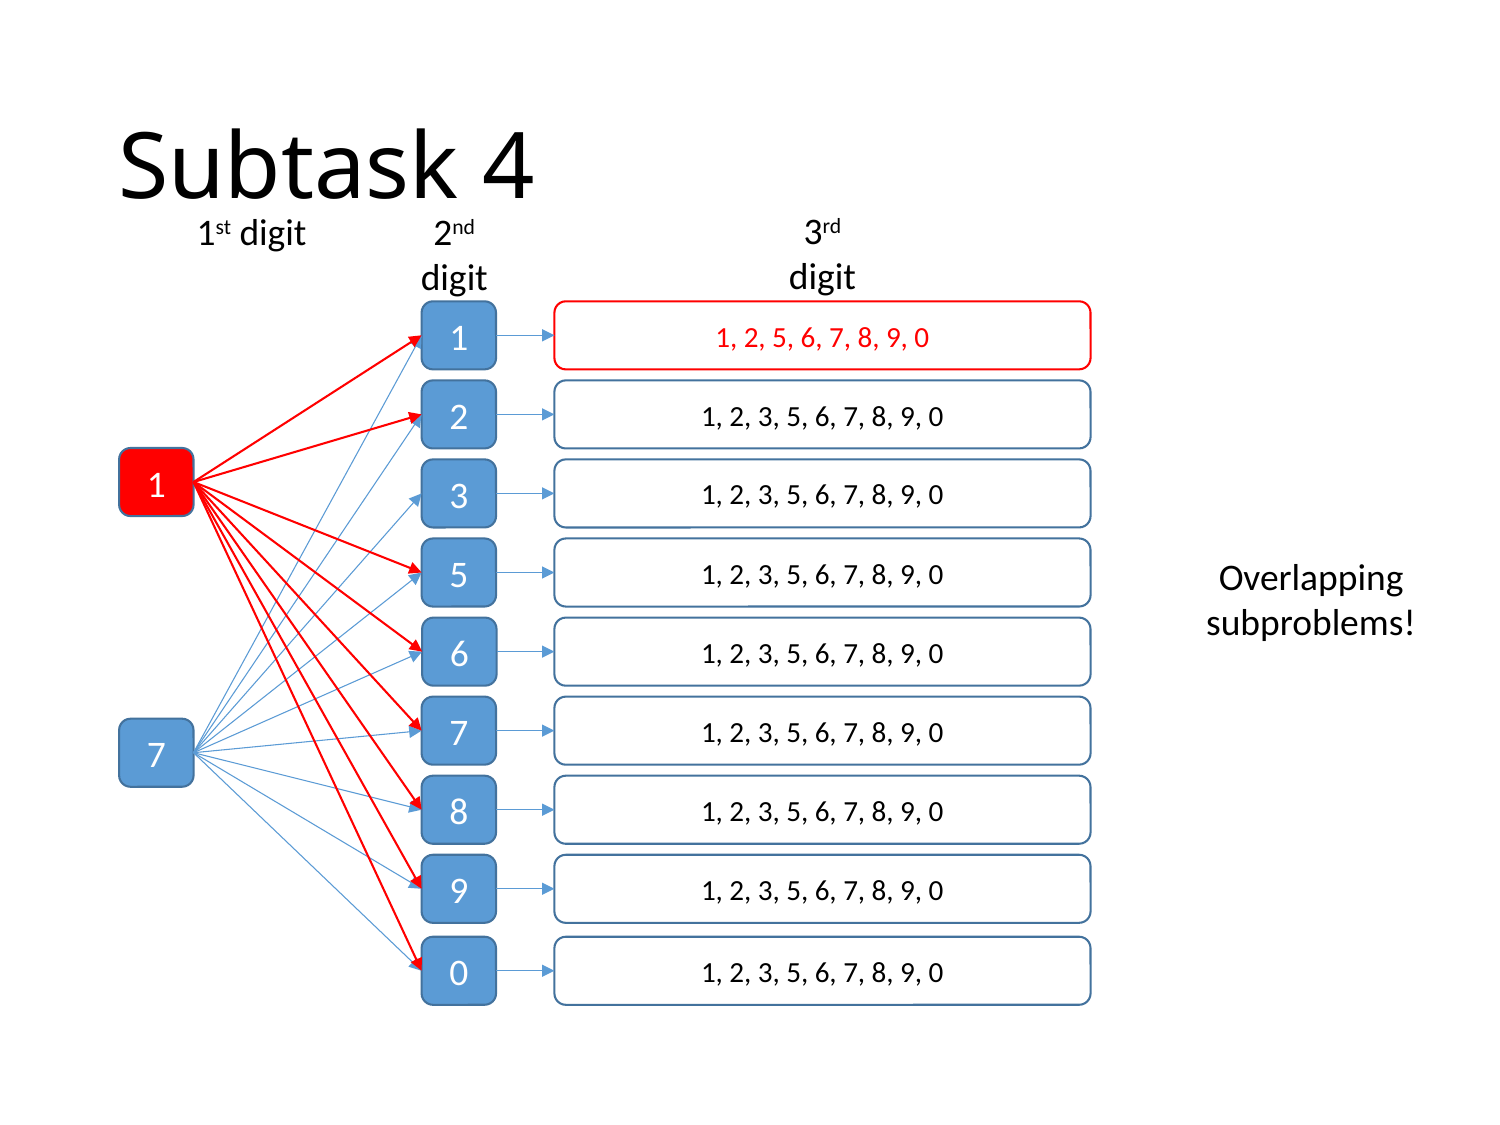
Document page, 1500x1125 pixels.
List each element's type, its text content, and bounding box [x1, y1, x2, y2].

text_box 9 [422, 853, 498, 924]
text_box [193, 335, 422, 414]
text_box 6 [423, 616, 498, 687]
text_box 1, 2, 3, 5, 6, 7, 8, 9, 0 [553, 616, 1092, 687]
text_box 7 [422, 695, 498, 766]
text_box 1, 2, 3, 5, 6, 7, 8, 9, 0 [553, 695, 1092, 766]
text_box 1, 2, 3, 5, 6, 7, 8, 9, 0 [553, 853, 1092, 924]
text_box 2 [422, 379, 498, 450]
text_box 1st digit [180, 200, 323, 261]
text_box 7 [118, 717, 193, 788]
text_box 1, 2, 3, 5, 6, 7, 8, 9, 0 [553, 935, 1092, 1006]
text_box 1, 2, 3, 5, 6, 7, 8, 9, 0 [553, 379, 1092, 450]
text_box 3 [422, 458, 498, 529]
text_box 1, 2, 5, 6, 7, 8, 9, 0 [553, 300, 1092, 371]
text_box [193, 481, 422, 971]
text_box 1, 2, 3, 5, 6, 7, 8, 9, 0 [553, 458, 1092, 529]
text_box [193, 414, 422, 481]
text_box 1, 2, 3, 5, 6, 7, 8, 9, 0 [553, 774, 1092, 845]
text_box 1 [420, 306, 498, 371]
text_box 2nd digit [383, 200, 526, 306]
text_box 3rd digit [751, 199, 894, 305]
title Subtask 4 [103, 59, 1397, 278]
text_box 5 [423, 537, 498, 608]
text_box 0 [420, 935, 498, 1006]
text_box 1, 2, 3, 5, 6, 7, 8, 9, 0 [553, 537, 1092, 608]
text_box 8 [422, 774, 498, 845]
text_box Overlapping subproblems! [1161, 545, 1461, 651]
text_box 1 [118, 446, 193, 518]
